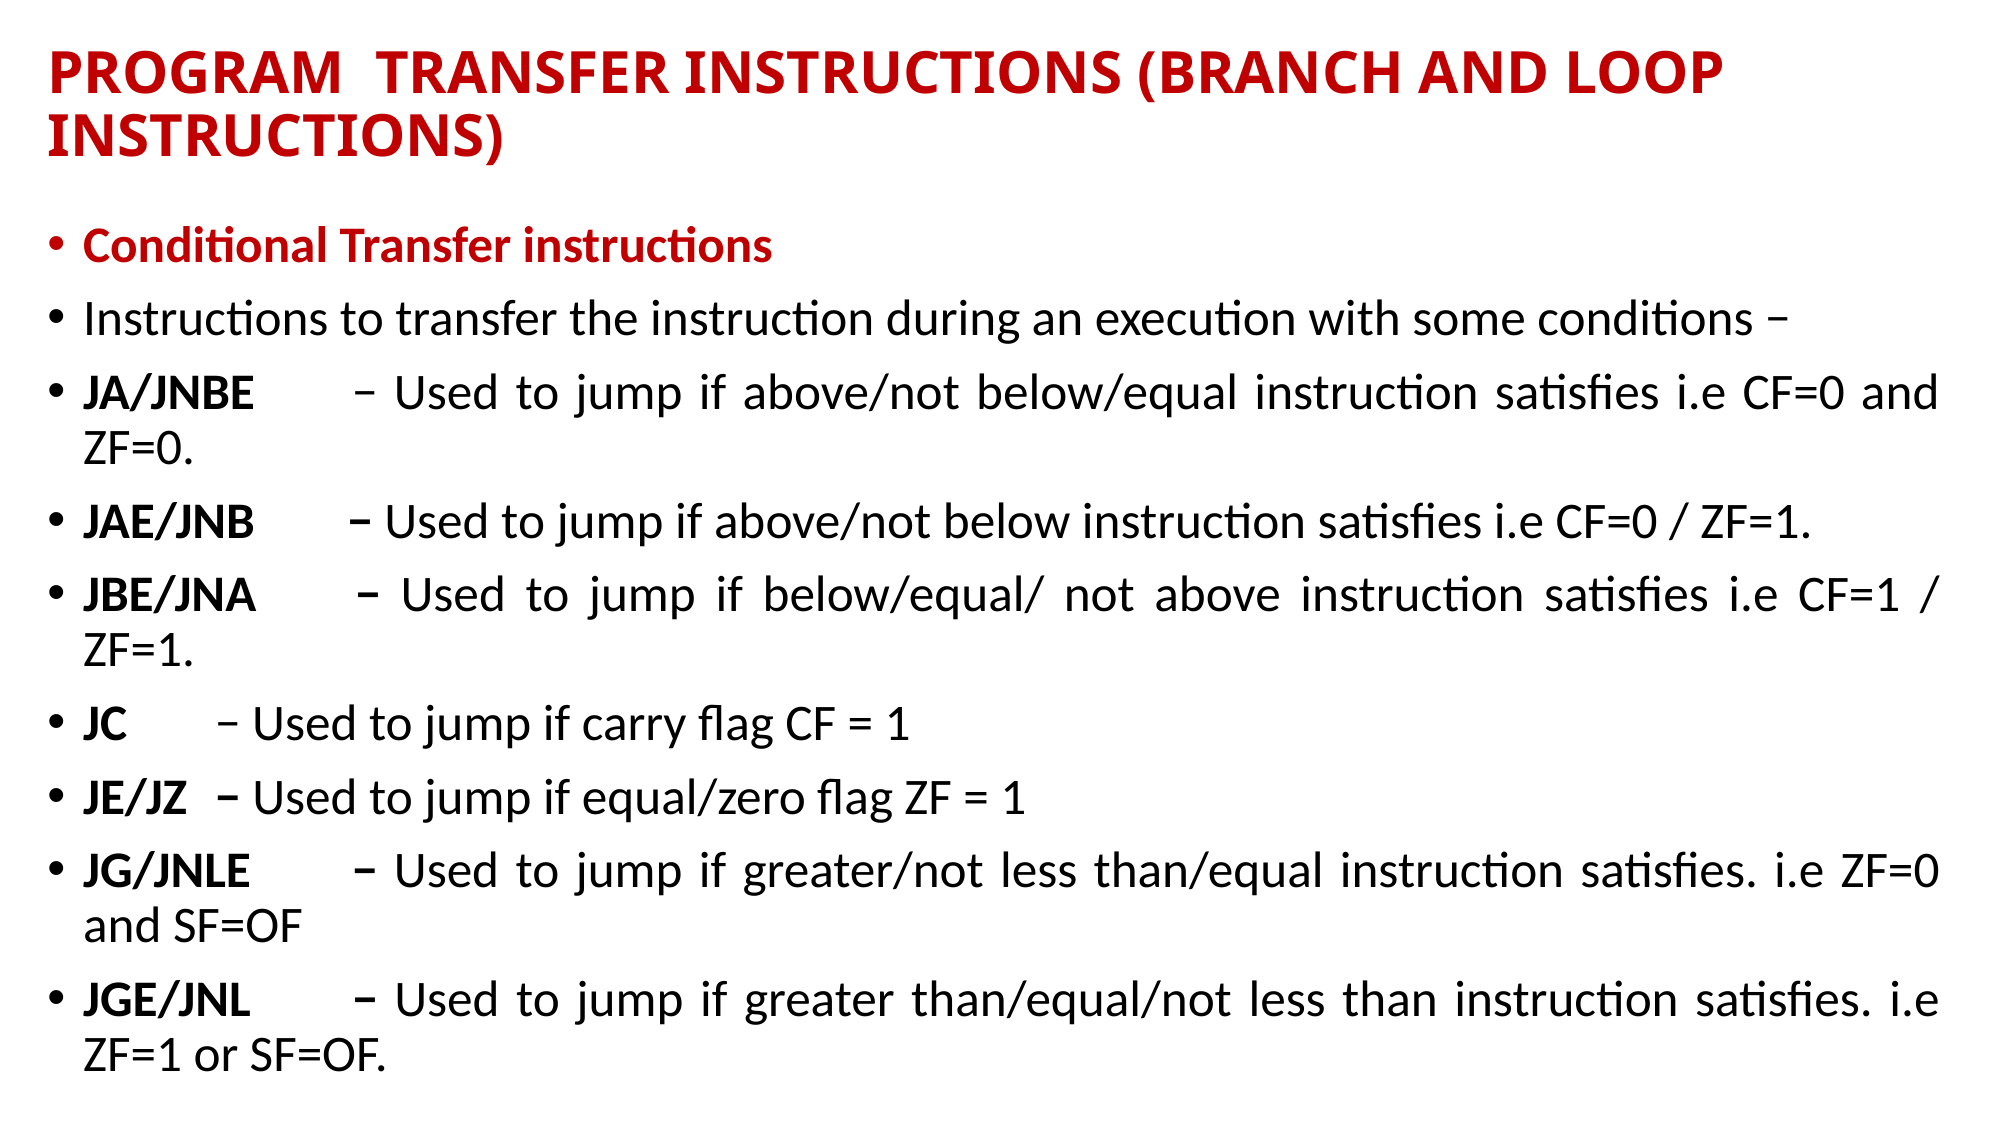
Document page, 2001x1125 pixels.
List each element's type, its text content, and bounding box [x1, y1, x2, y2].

title PROGRAM TRANSFER INSTRUCTIONS (BRANCH AND LOOP INSTRUCTIONS) [32, 24, 1863, 188]
list Conditional Transfer instructions Instructions to transfer the instruction during an execution with some conditions − JA/JNBE − Used to jump if above/not below/equal instruction satisfies i.e CF=0 and ZF=0. JAE/JNB − Used to jump if above/not below instruction satisfies i.e CF=0 / ZF=1. JBE/JNA − Used to jump if below/equal/ not above instruction satisfies i.e CF=1 / ZF=1. JC − Used to jump if carry flag CF = 1 JE/JZ − Used to jump if equal/zero flag ZF = 1 JG/JNLE − Used to jump if greater/not less than/equal instruction satisfies. i.e ZF=0 and SF=OF JGE/JNL − Used to jump if greater than/equal/not less than instruction satisfies. i.e ZF=1 or SF=OF. [32, 210, 1957, 1101]
